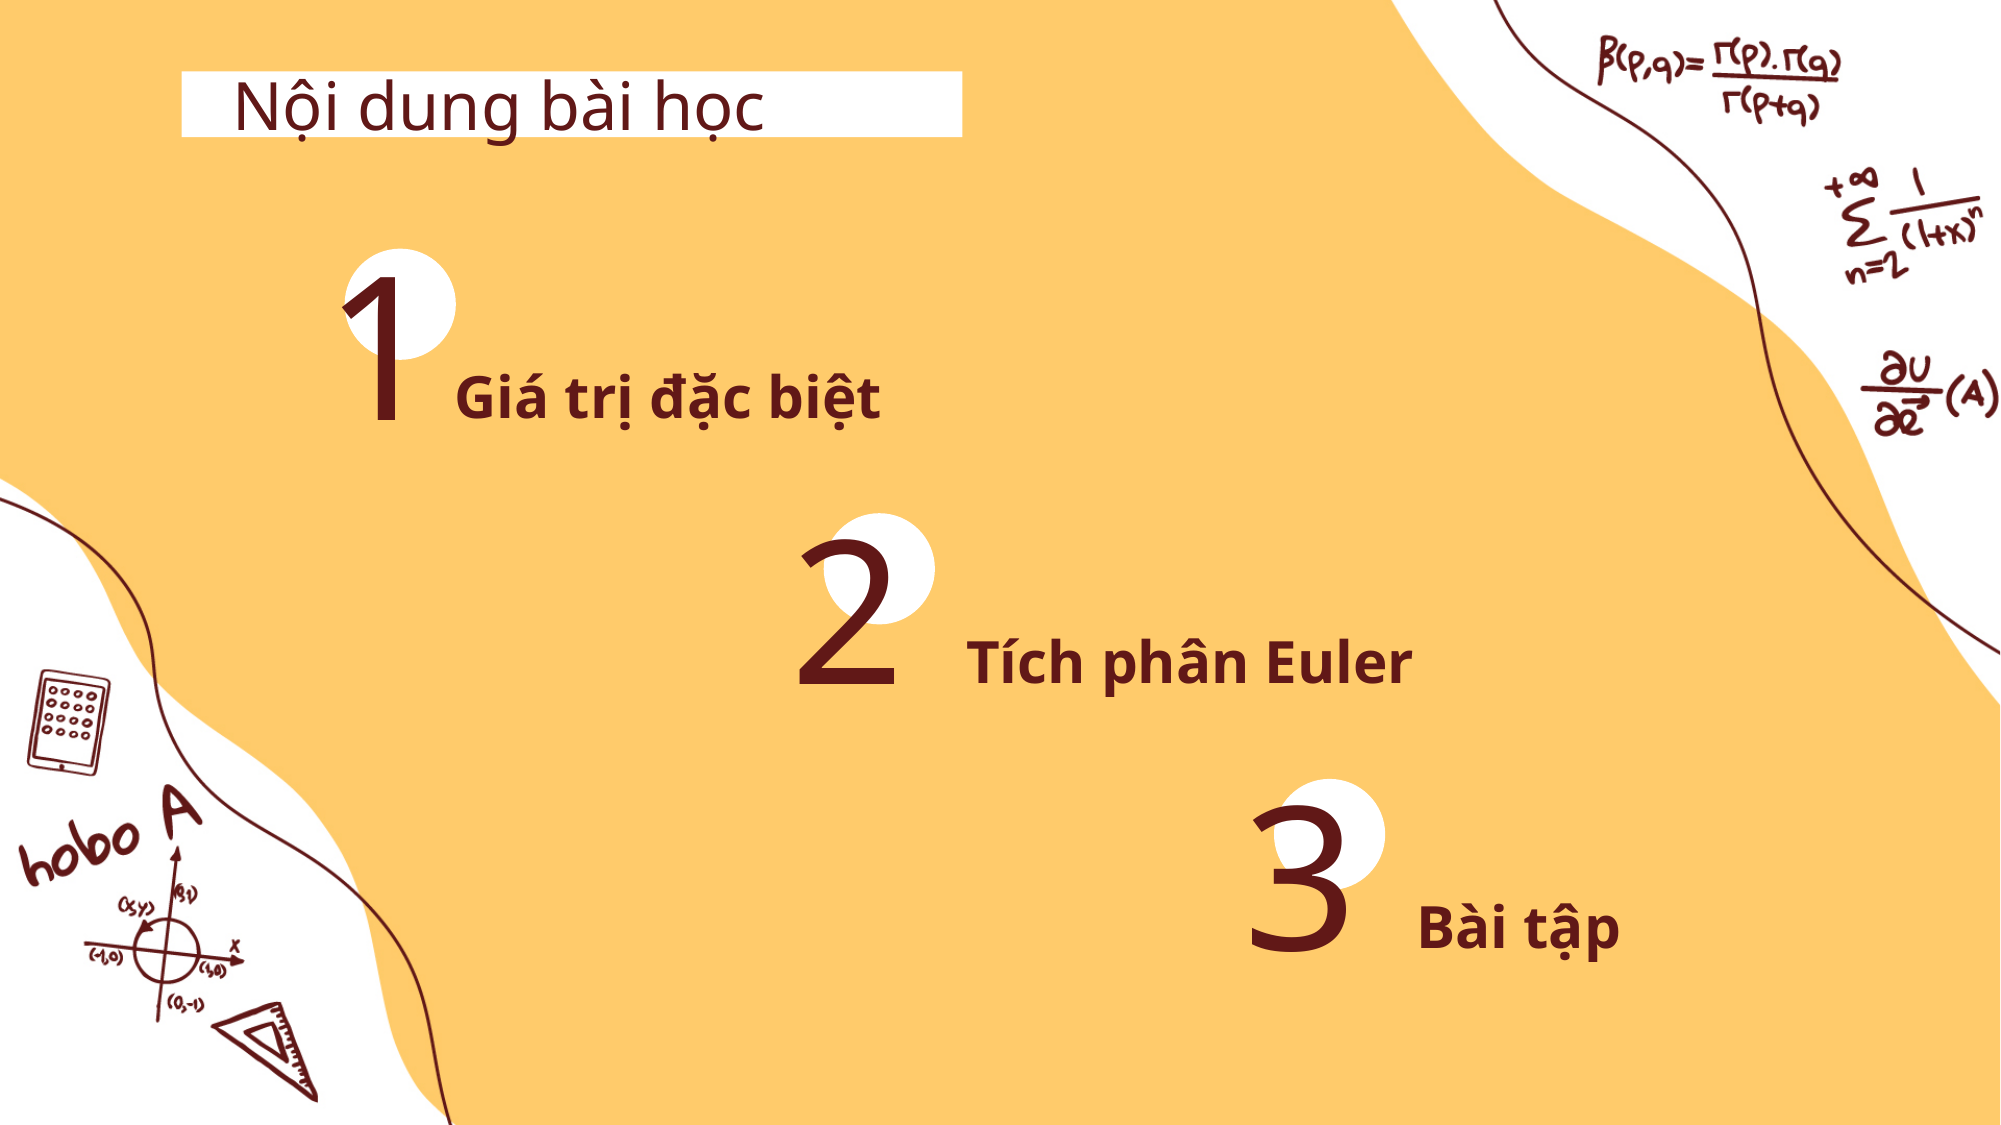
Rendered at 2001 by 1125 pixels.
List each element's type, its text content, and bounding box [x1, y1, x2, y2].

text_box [1224, 743, 1948, 1001]
text_box Nội dung bài học [217, 56, 782, 152]
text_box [329, 213, 986, 471]
picture [0, 0, 2001, 1125]
text_box [181, 70, 217, 138]
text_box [773, 477, 1498, 736]
text_box [782, 70, 964, 138]
